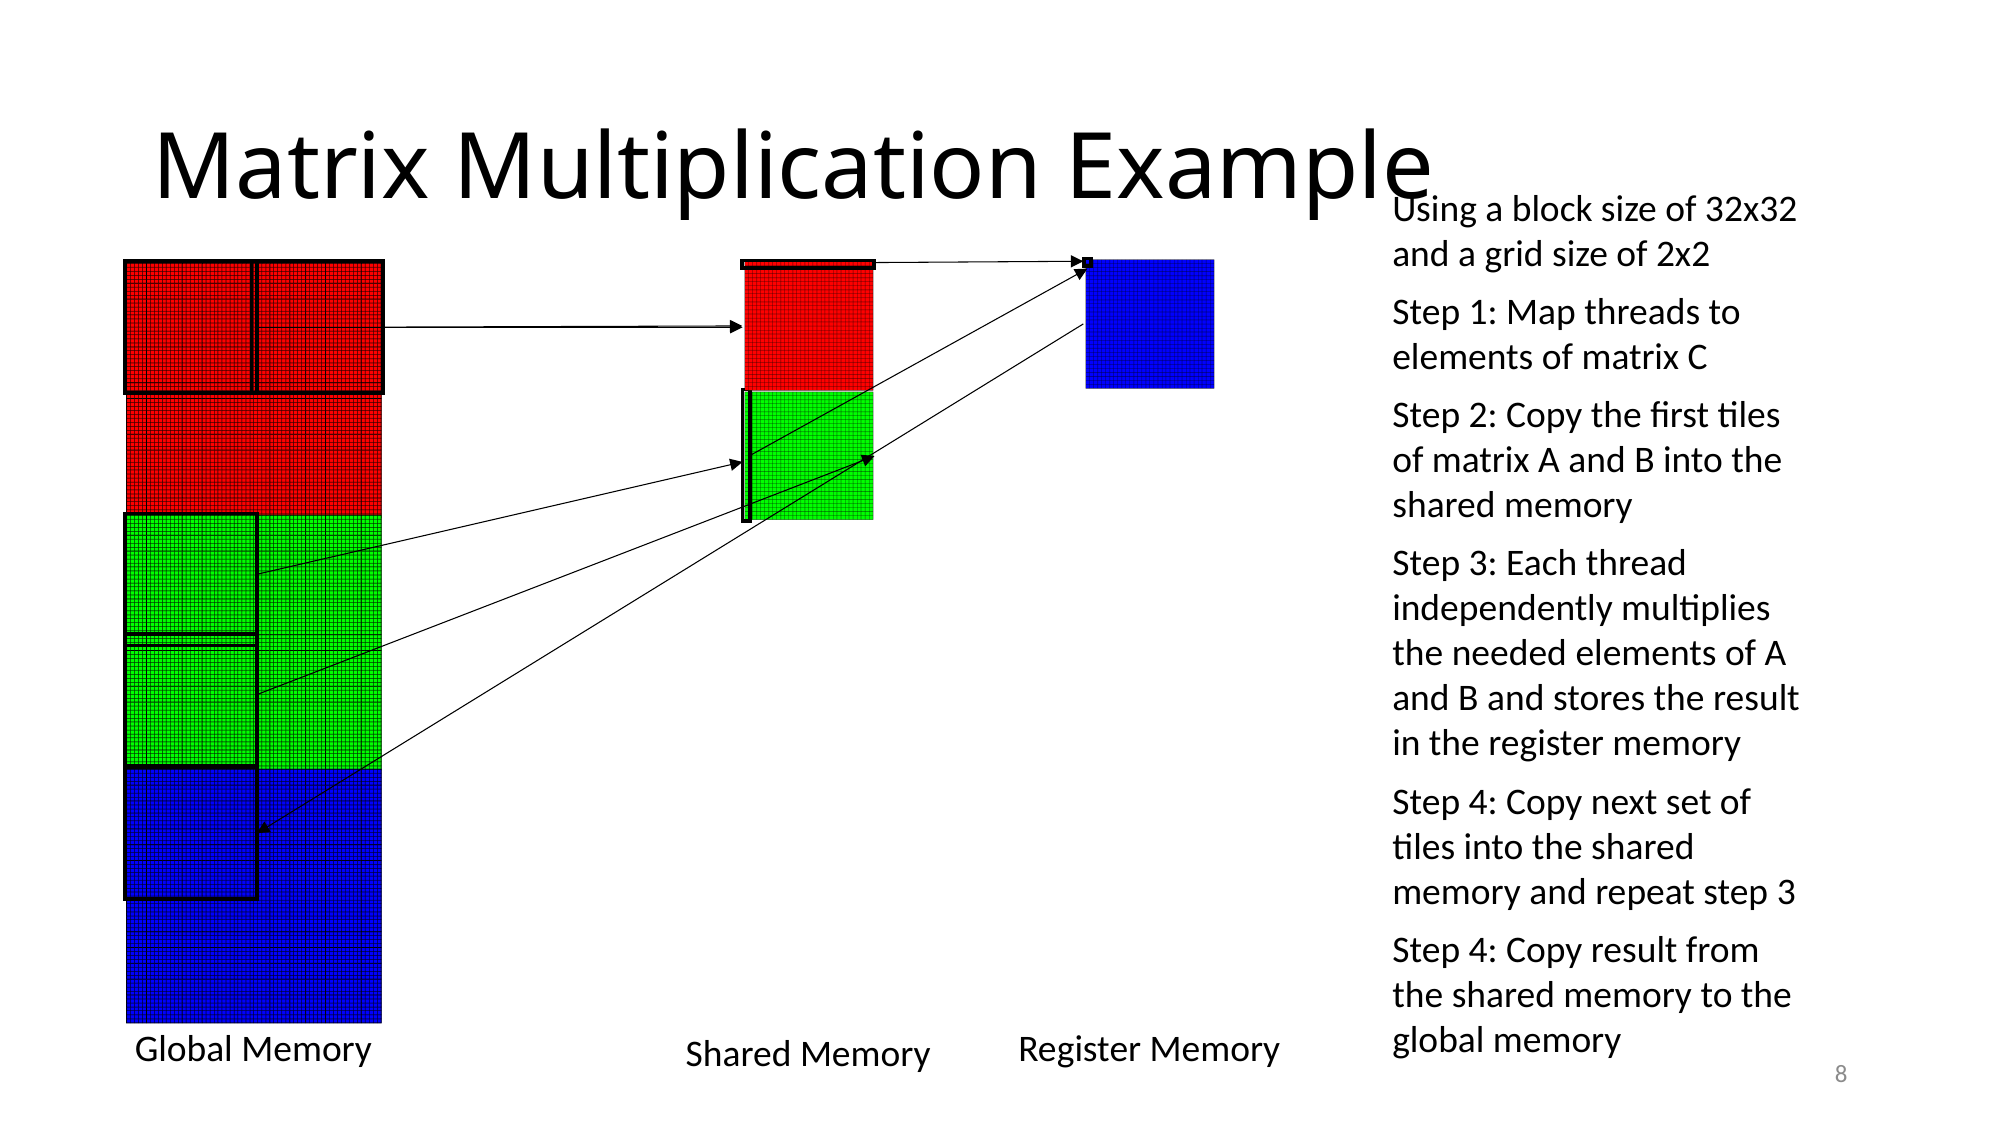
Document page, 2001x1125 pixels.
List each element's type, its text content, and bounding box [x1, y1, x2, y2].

text_box Register Memory [998, 1016, 1301, 1077]
text_box Step 4: Copy next set of tiles into the shared memory and repeat step 3 [1377, 769, 1820, 917]
picture [1083, 257, 1216, 390]
title Matrix Multiplication Example [137, 59, 1863, 278]
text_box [750, 268, 1088, 456]
text_box Using a block size of 32x32 and a grid size of 2x2 [1377, 176, 1820, 279]
text_box Global Memory [102, 1016, 405, 1077]
picture [121, 258, 386, 1027]
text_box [256, 323, 1084, 834]
text_box Step 1: Map threads to elements of matrix C [1377, 279, 1820, 385]
text_box Step 4: Copy result from the shared memory to the global memory [1377, 917, 1820, 1068]
slide_number 8 [1412, 1042, 1863, 1103]
picture [742, 259, 875, 323]
text_box Step 3: Each thread independently multiplies the needed elements of A and B and stores the result in the register memory [1377, 530, 1820, 769]
text_box Step 2: Copy the first tiles of matrix A and B into the shared memory [1377, 385, 1820, 530]
text_box Shared Memory [657, 1021, 959, 1082]
